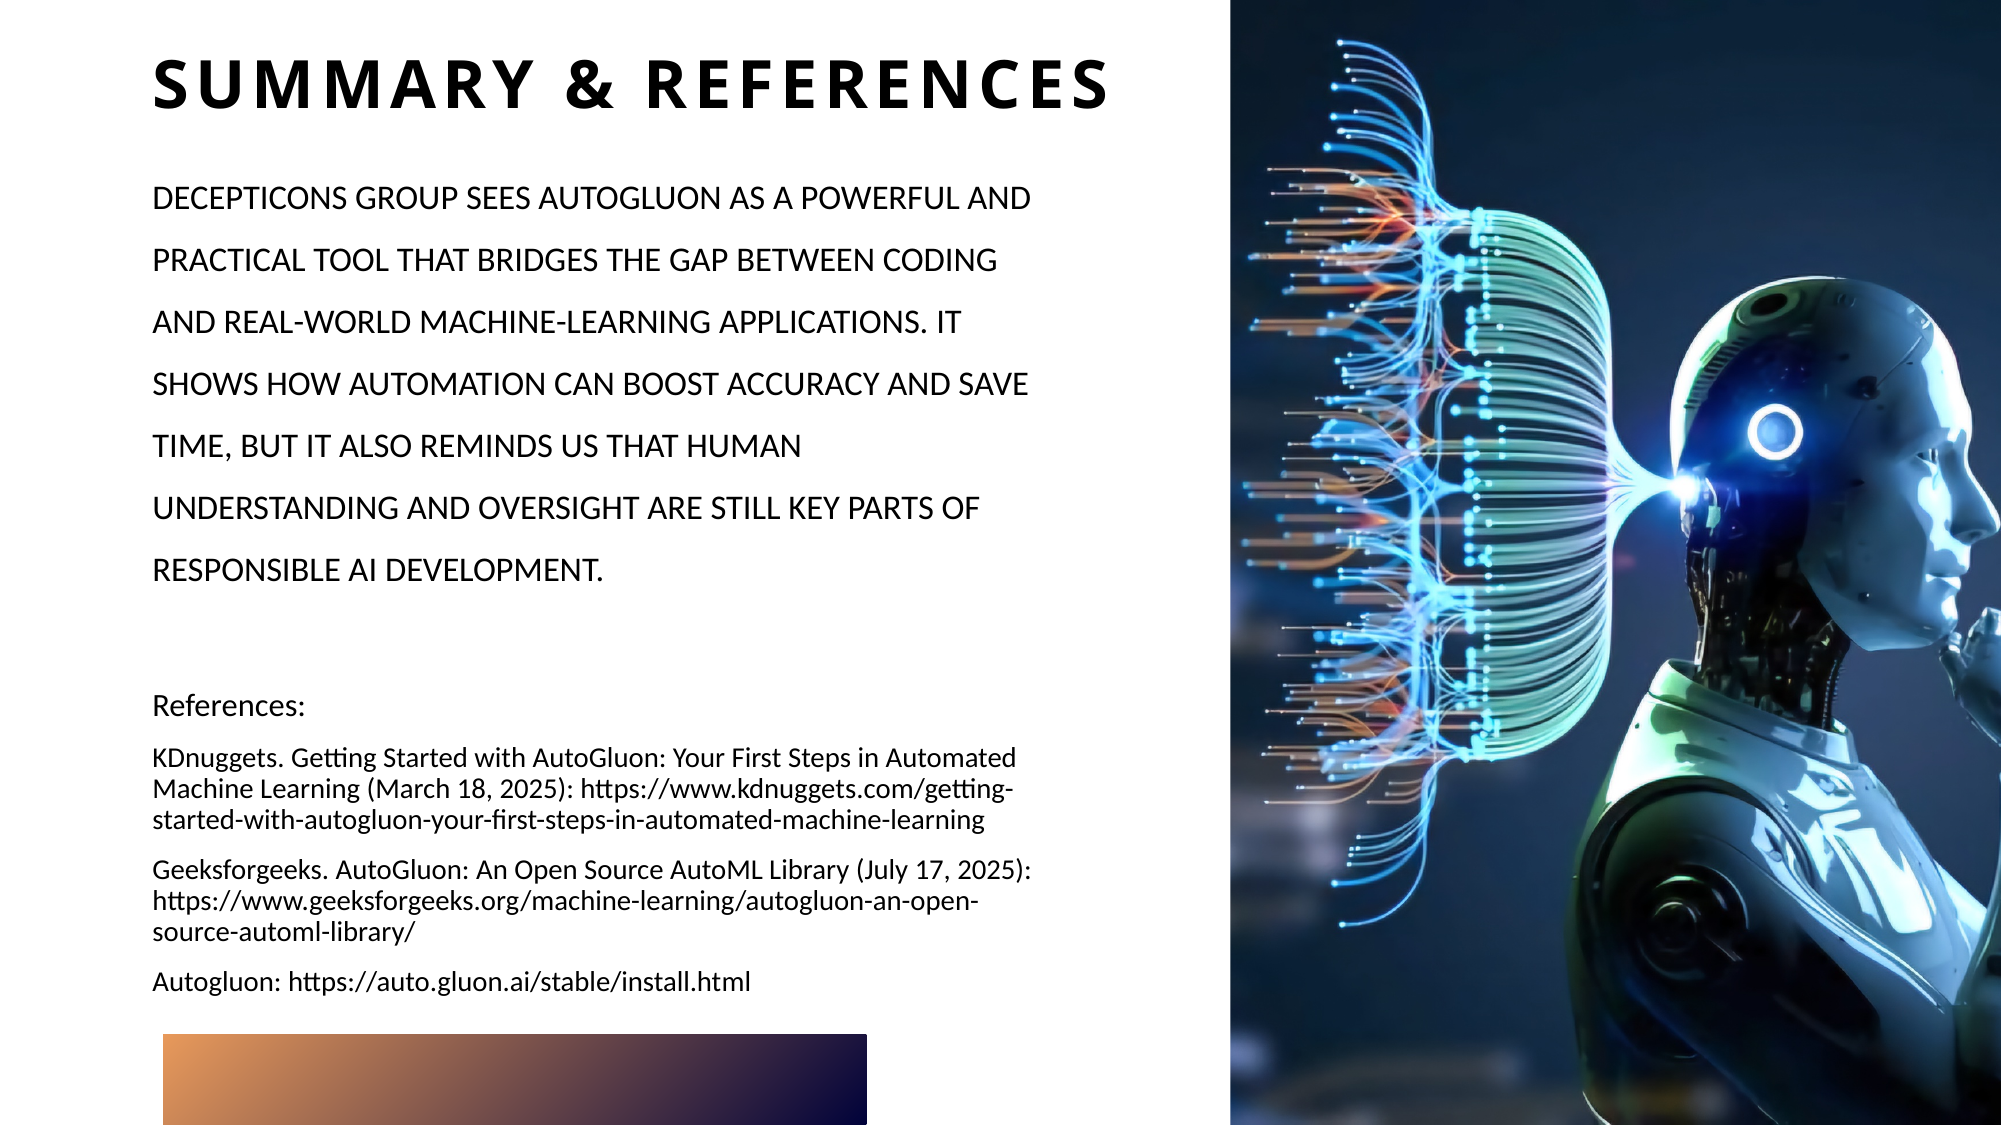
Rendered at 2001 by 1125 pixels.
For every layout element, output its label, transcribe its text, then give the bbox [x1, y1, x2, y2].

picture [1229, 0, 2001, 1125]
list DECEPTICONS GROUP SEES AUTOGLUON AS A POWERFUL AND PRACTICAL TOOL THAT BRIDGES THE GAP BETWEEN CODING AND REAL-WORLD MACHINE-LEARNING APPLICATIONS. IT SHOWS HOW AUTOMATION CAN BOOST ACCURACY AND SAVE TIME, BUT IT ALSO REMINDS US THAT HUMAN UNDERSTANDING AND OVERSIGHT ARE STILL KEY PARTS OF RESPONSIBLE AI DEVELOPMENT. References: KDnuggets. Getting Started with AutoGluon: Your First Steps in Automated Machine Learning (March 18, 2025): https://www.kdnuggets.com/getting-started-with-autogluon-your-first-steps-in-automated-machine-learning Geeksforgeeks. AutoGluon: An Open Source AutoML Library (July 17, 2025): https://www.geeksforgeeks.org/machine-learning/autogluon-an-open-source-automl-library/ Autogluon: https://auto.gluon.ai/stable/install.html [137, 146, 1071, 1011]
title Summary & References [137, 12, 1150, 131]
